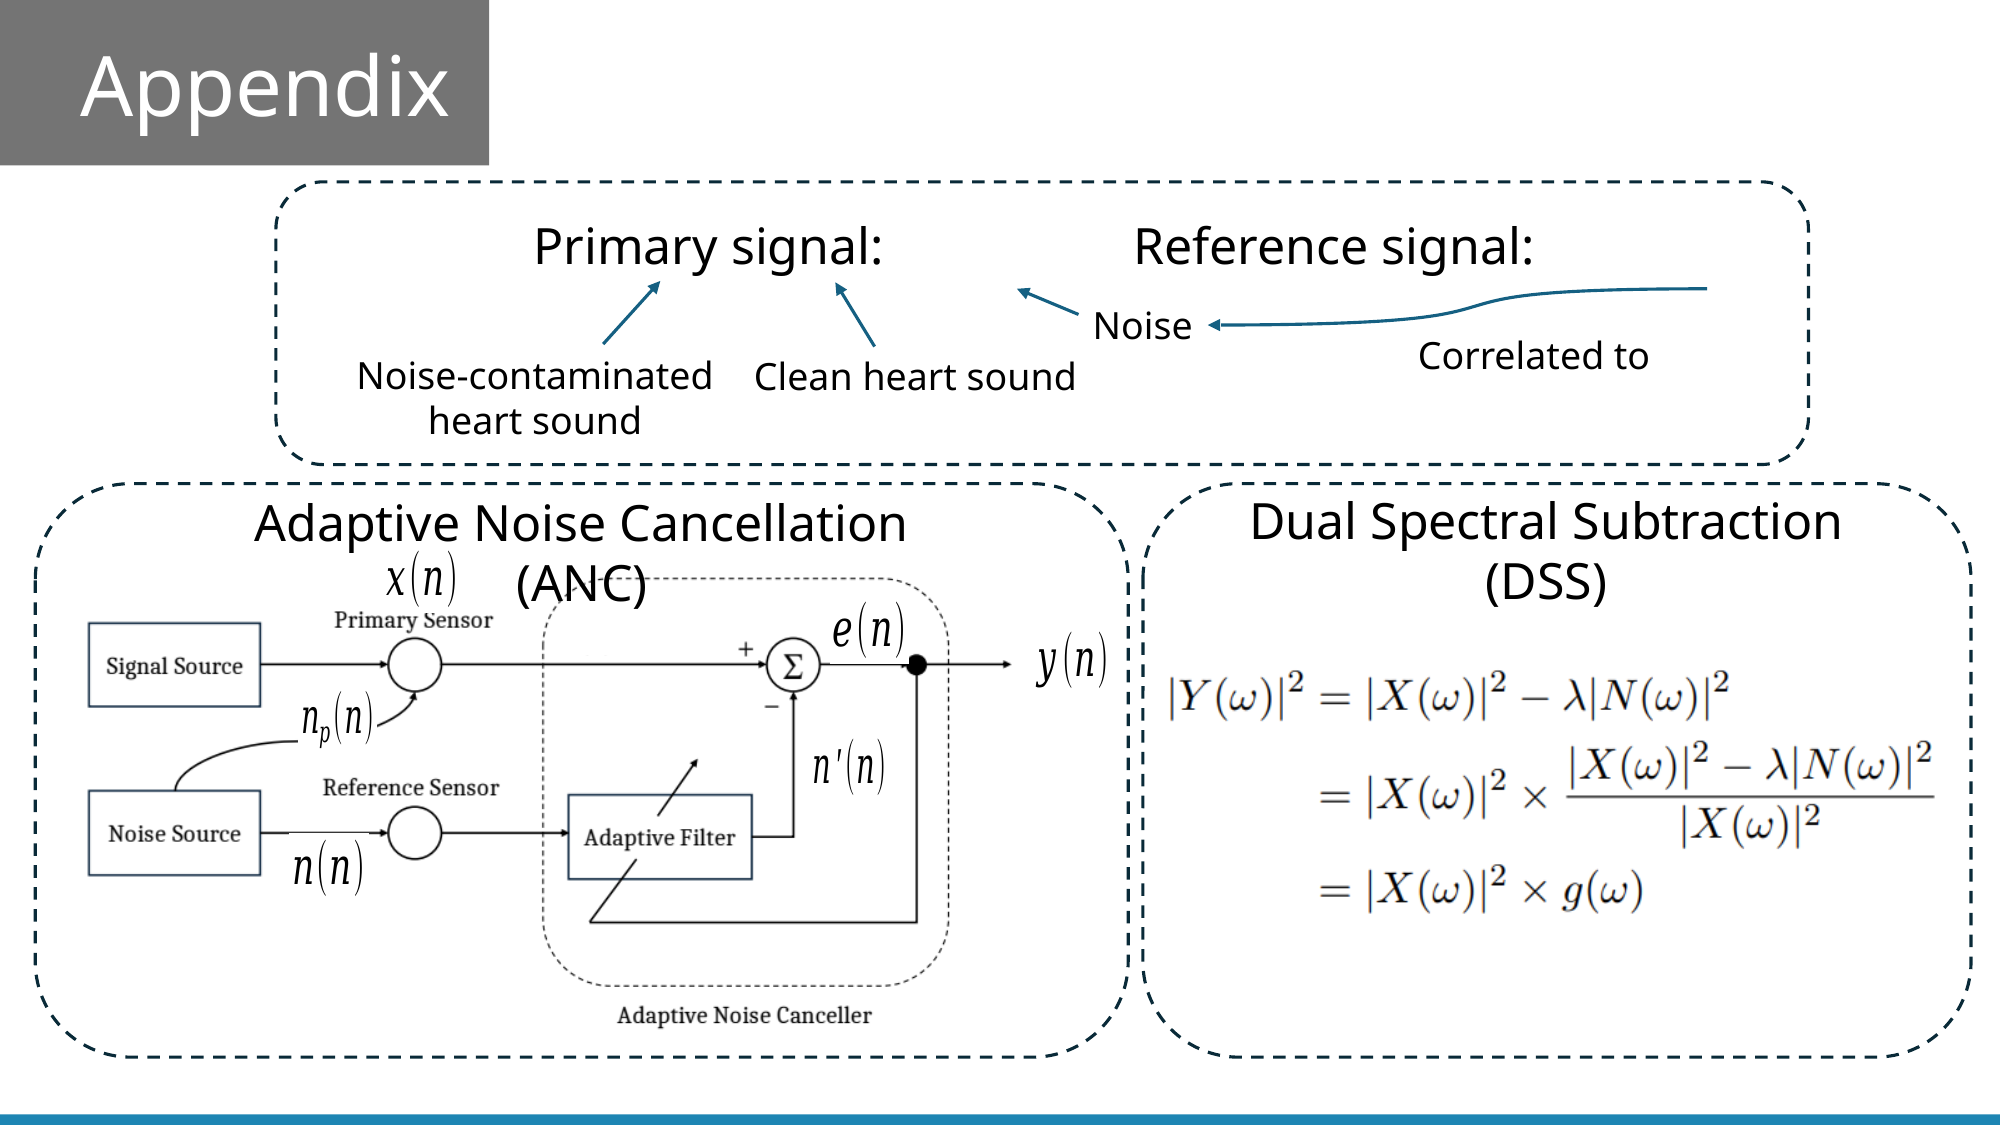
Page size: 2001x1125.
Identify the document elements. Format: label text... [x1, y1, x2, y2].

picture [1154, 658, 1939, 933]
text_box [1141, 482, 1973, 1059]
text_box [33, 482, 1130, 1059]
picture [75, 558, 1089, 1032]
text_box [1205, 288, 1708, 326]
text_box Adaptive Noise Cancellation (ANC) [174, 484, 989, 558]
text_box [602, 280, 661, 345]
text_box Appendix [0, 0, 491, 167]
text_box [0, 1113, 2000, 1125]
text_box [834, 281, 876, 347]
text_box [274, 180, 1811, 467]
text_box Correlated to [1403, 326, 1666, 385]
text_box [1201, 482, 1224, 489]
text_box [1016, 288, 1079, 315]
